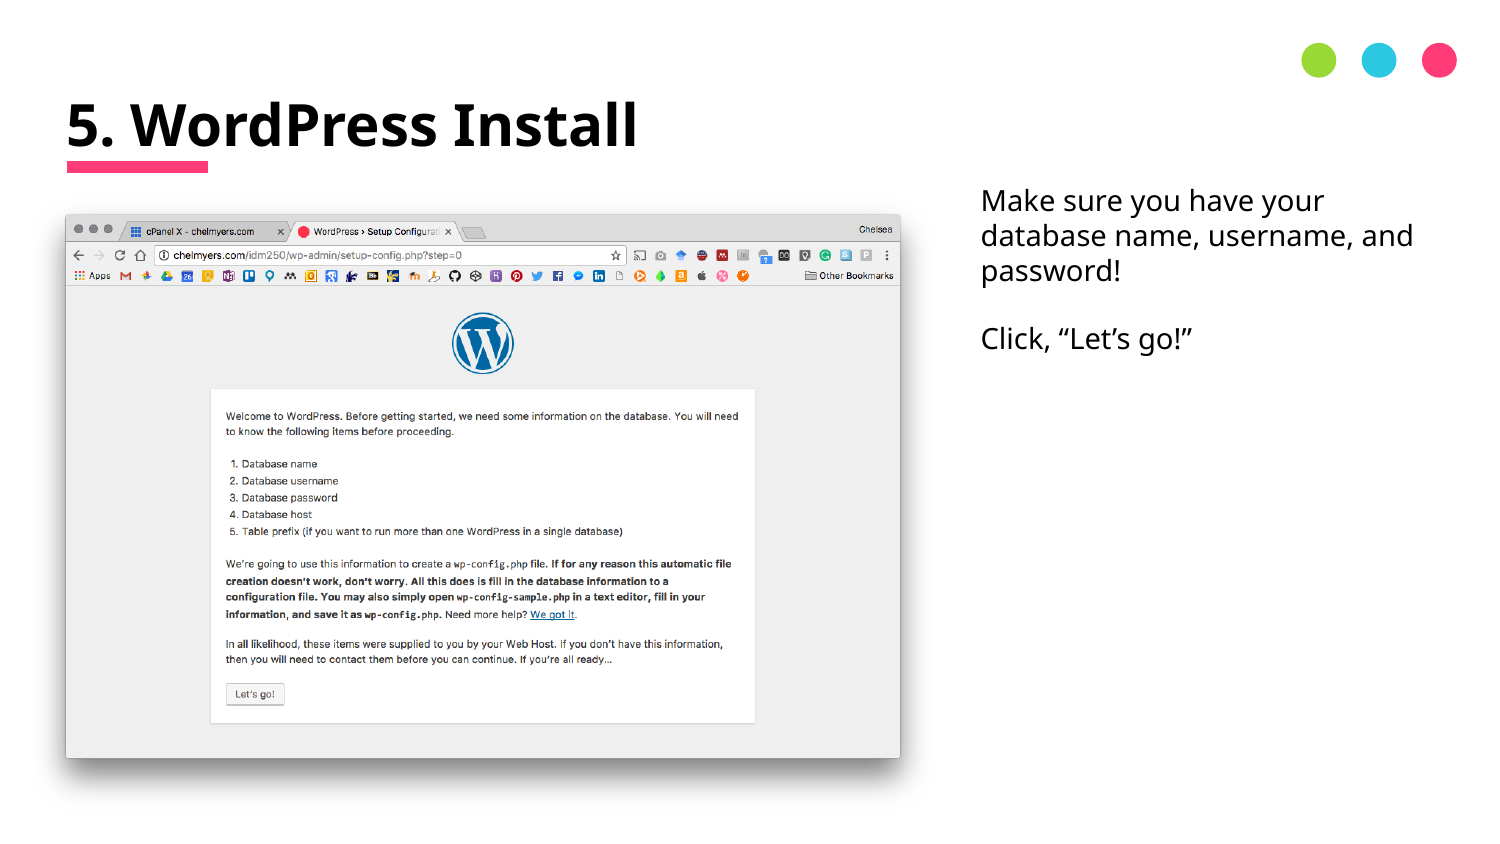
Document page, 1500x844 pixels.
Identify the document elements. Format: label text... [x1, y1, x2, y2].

text_box [1361, 42, 1397, 78]
list Make sure you have your database name, username, and password! Click, “Let’s go!” [965, 166, 1449, 819]
text_box [1301, 42, 1337, 78]
title 5. WordPress Install [51, 72, 1449, 167]
picture [24, 191, 941, 818]
text_box [1421, 42, 1457, 78]
